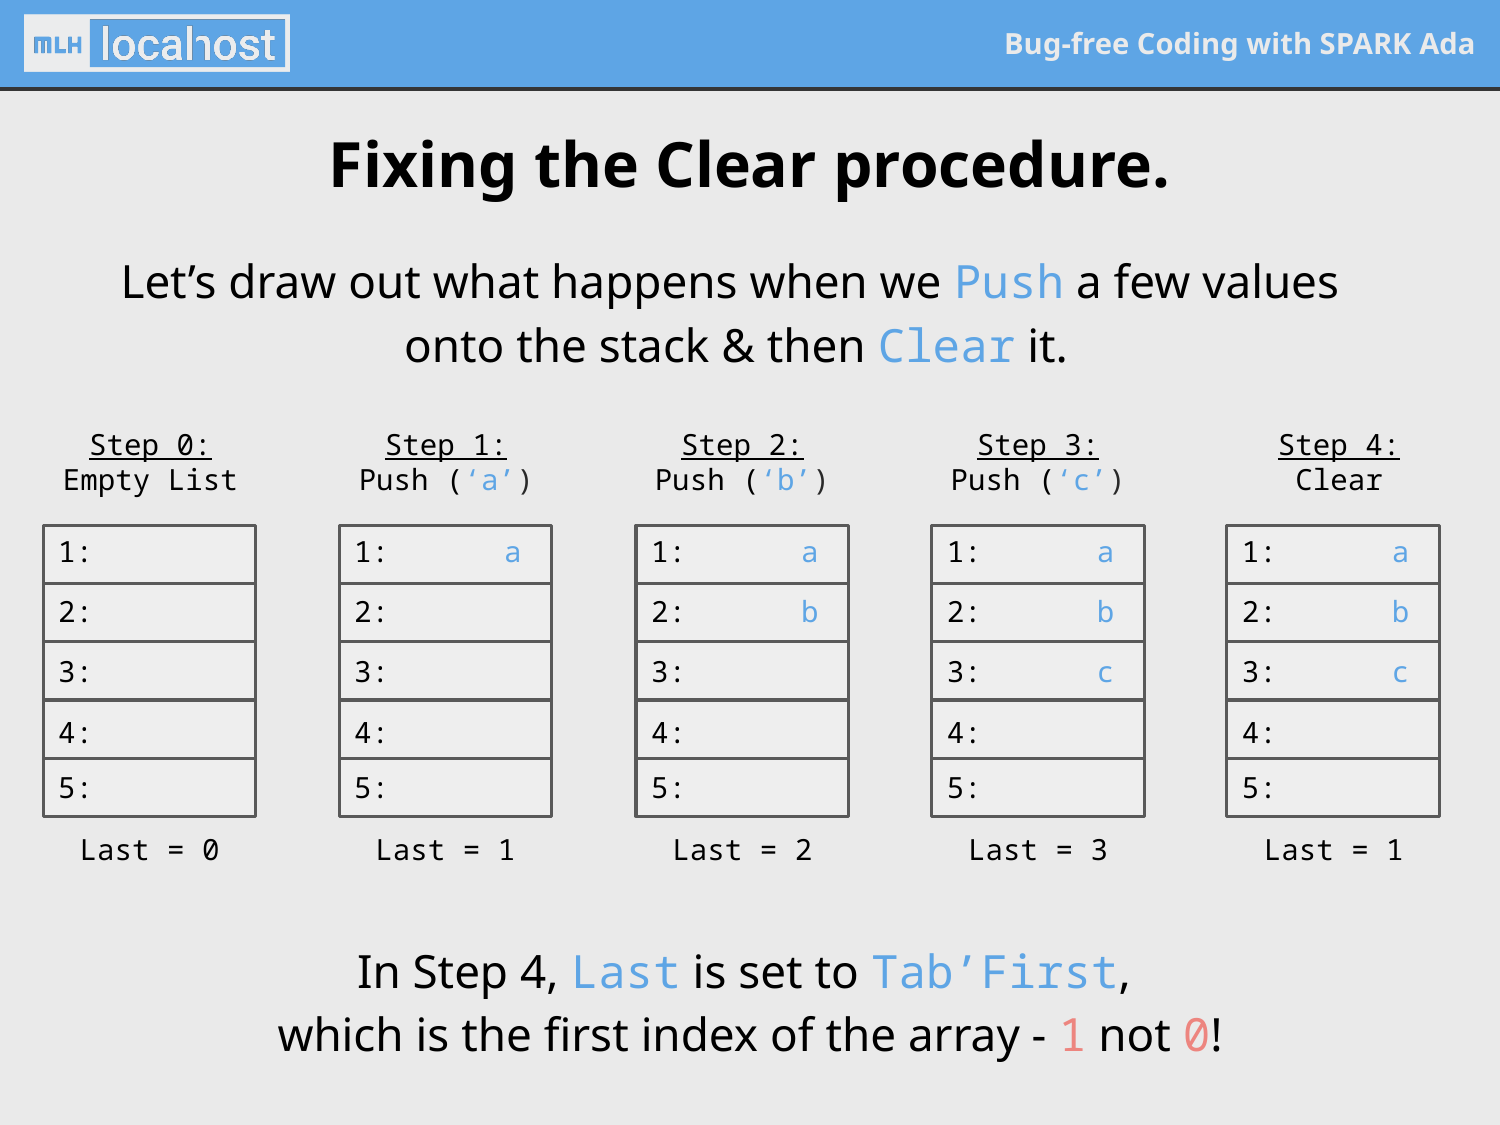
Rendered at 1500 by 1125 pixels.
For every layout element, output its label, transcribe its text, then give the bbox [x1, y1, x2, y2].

picture [24, 14, 290, 72]
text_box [925, 405, 1151, 878]
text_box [37, 405, 263, 878]
text_box Fixing the Clear procedure. [26, 94, 1474, 230]
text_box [629, 405, 855, 878]
text_box In Step 4, Last is set to Tab’First, which is the first index of the array - 1 not 0! [61, 919, 1439, 1055]
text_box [333, 405, 559, 878]
text_box Let’s draw out what happens when we Push a few values onto the stack & then Clear it. [47, 230, 1425, 366]
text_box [1221, 405, 1452, 909]
